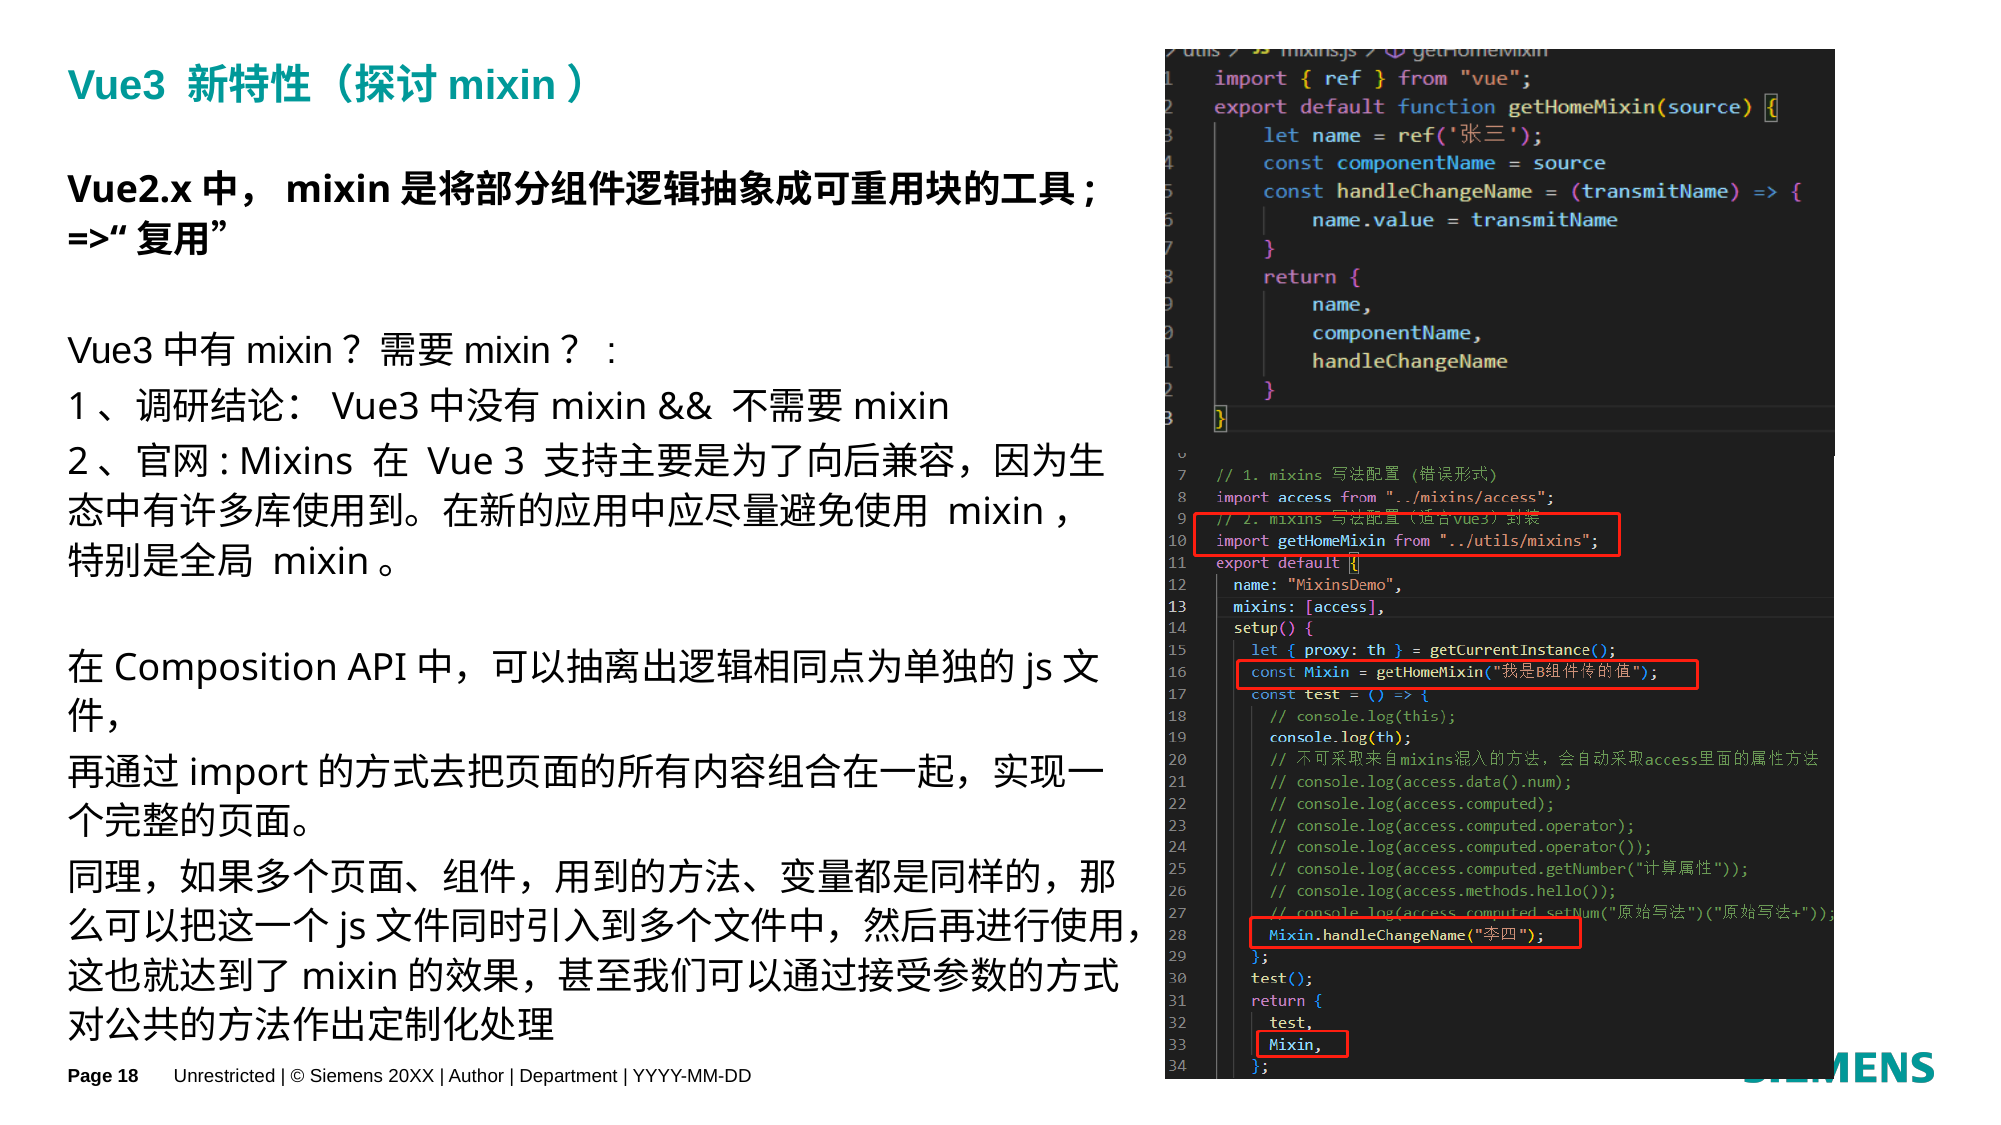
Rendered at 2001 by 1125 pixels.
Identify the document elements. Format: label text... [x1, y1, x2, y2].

title Vue3 新特性（探讨mixin） [67, 41, 1686, 161]
list Vue2.x中，mixin是将部分组件逻辑抽象成可重用块的工具; =>“复用” Vue3中有mixin？需要mixin？: 1、调研结论：Vue3中没有mixin && 不需要mixin 2、官网: Mixins 在 Vue 3 支持主要是为了向后兼容，因为生态中有许多库使用到。在新的应用中应尽量避免使用 mixin，特别是全局 mixin。 在Composition API中，可以抽离出逻辑相同点为单独的js文件， 再通过import的方式去把页面的所有内容组合在一起，实现一个完整的页面。 同理，如果多个页面、组件，用到的方法、变量都是同样的，那么可以把这一个js文件同时引入到多个文件中，然后再进行使用，这也就达到了mixin的效果，甚至我们可以通过接受参数的方式对公共的方法作出定制化处理 [67, 160, 1129, 1035]
picture [1165, 49, 1934, 1083]
footer Unrestricted | © Siemens 20XX | Author | Department | YYYY-MM-DD [174, 1035, 1686, 1125]
slide_number Page [67, 1035, 174, 1125]
